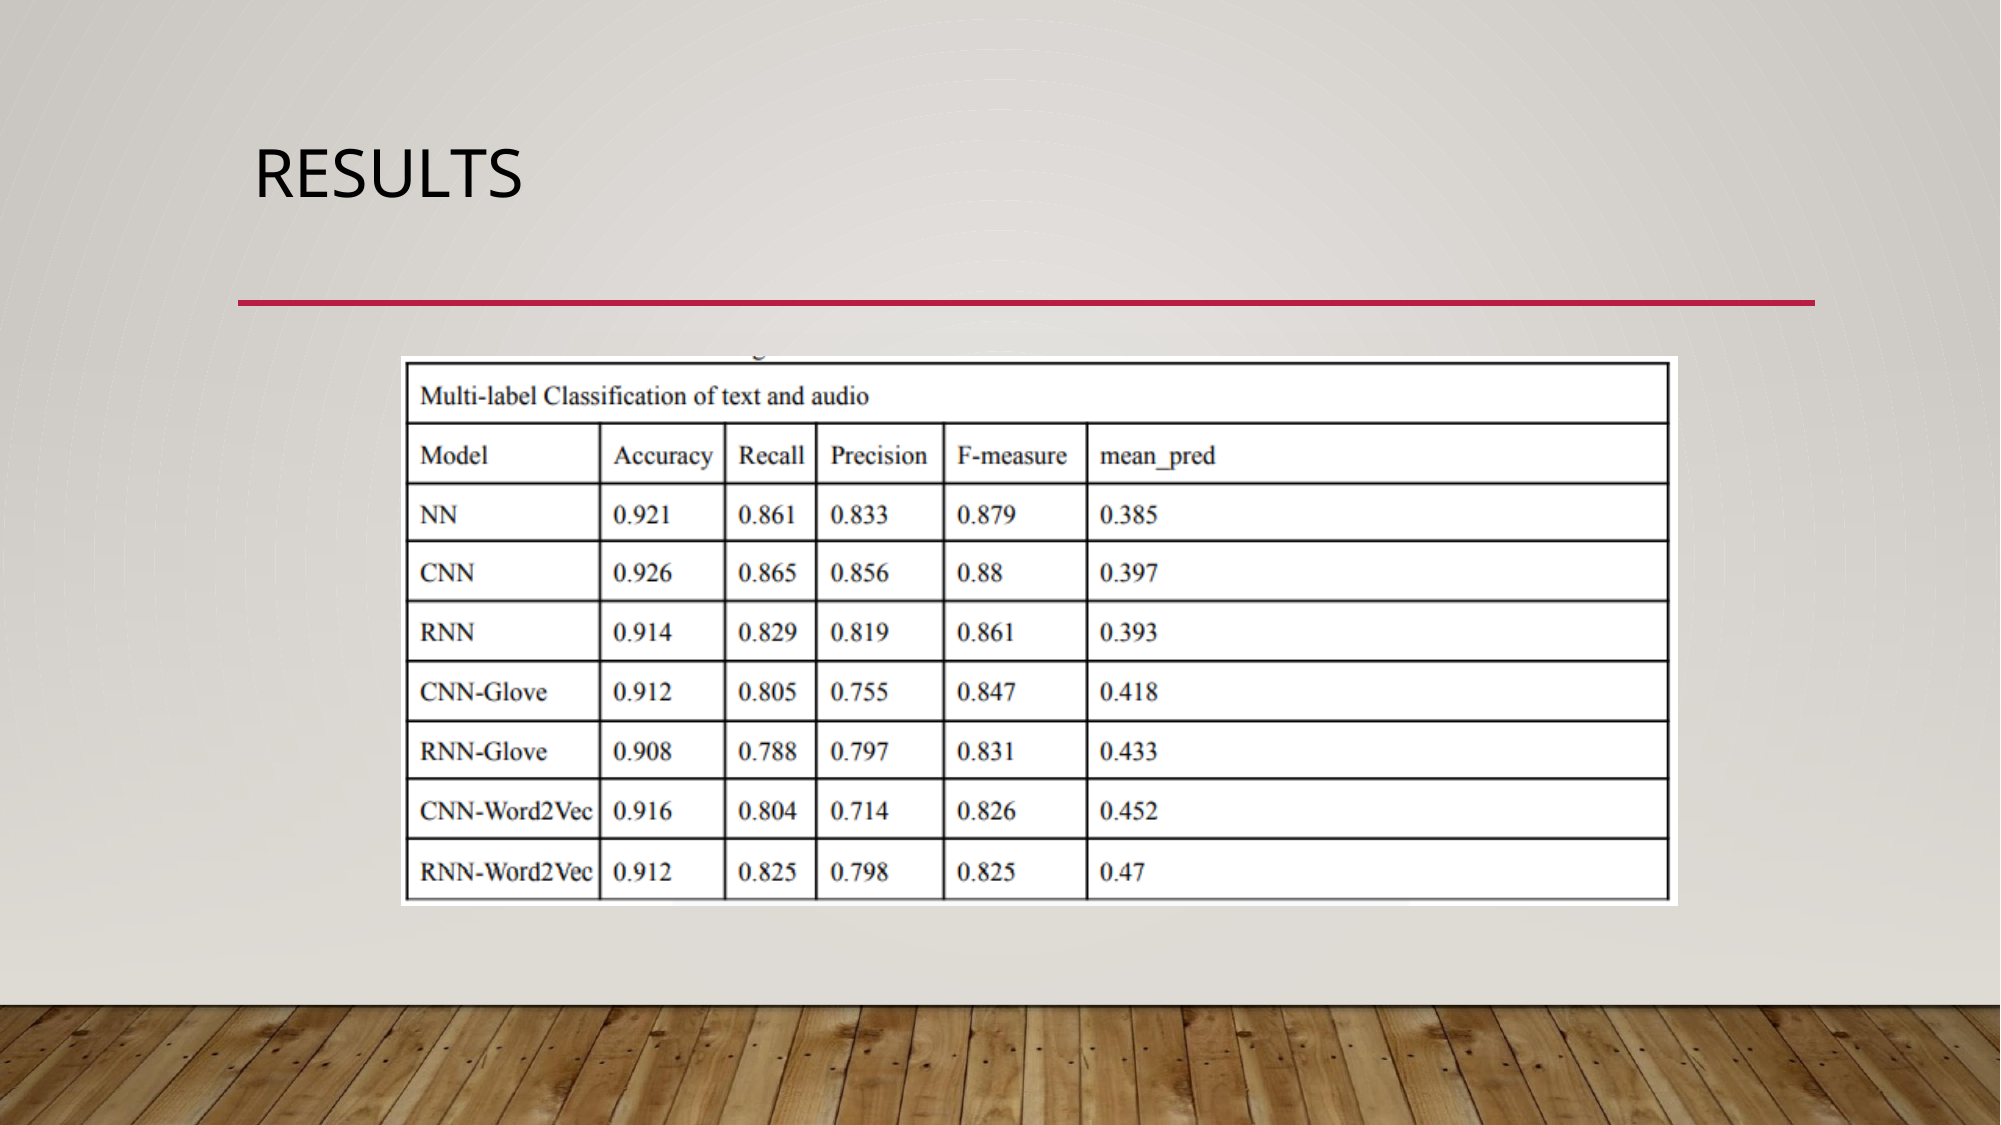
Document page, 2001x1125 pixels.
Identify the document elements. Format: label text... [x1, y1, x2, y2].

picture [400, 356, 1678, 906]
picture [0, 1005, 2000, 1125]
title RESULTS [238, 131, 1814, 305]
